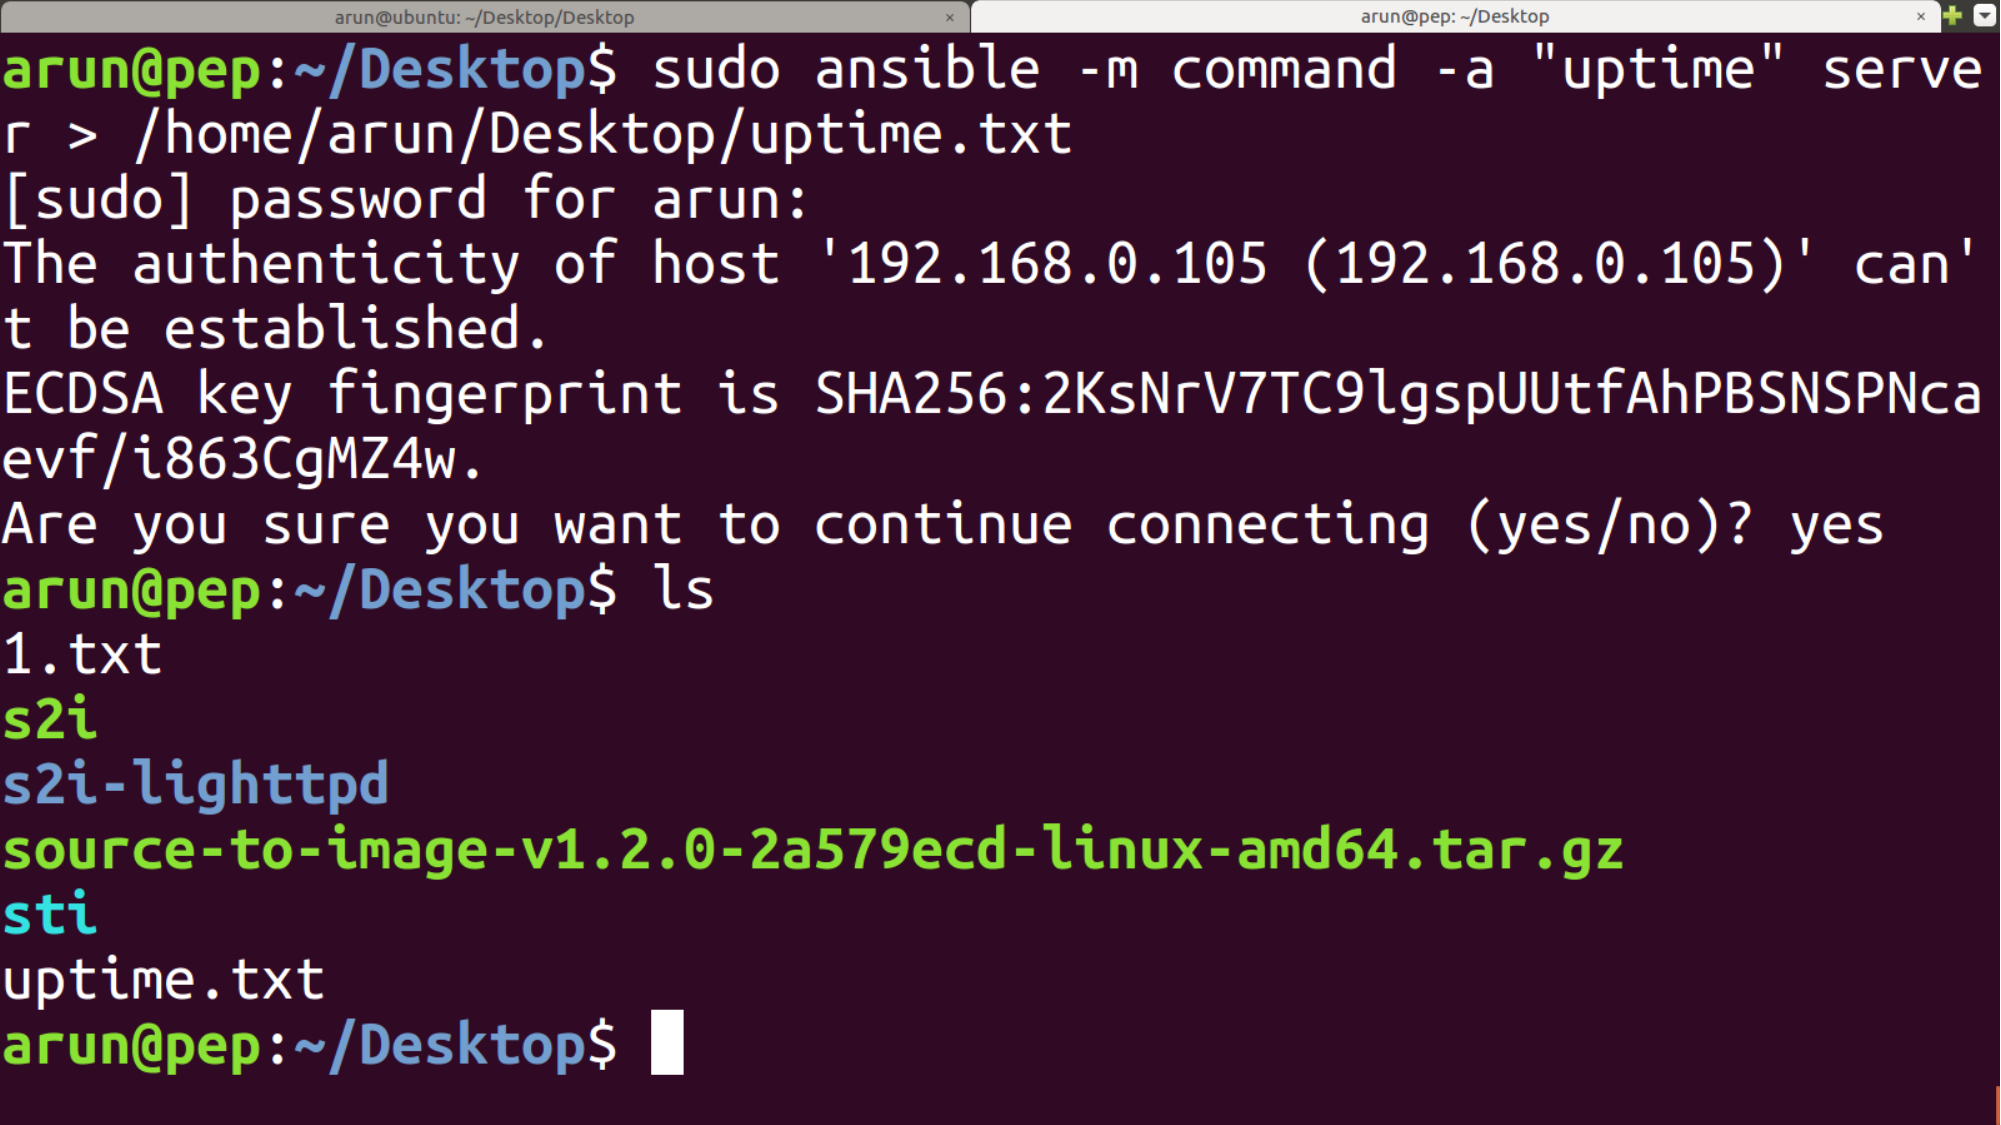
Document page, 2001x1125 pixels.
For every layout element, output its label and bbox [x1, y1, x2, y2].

list [0, 0, 2000, 1125]
